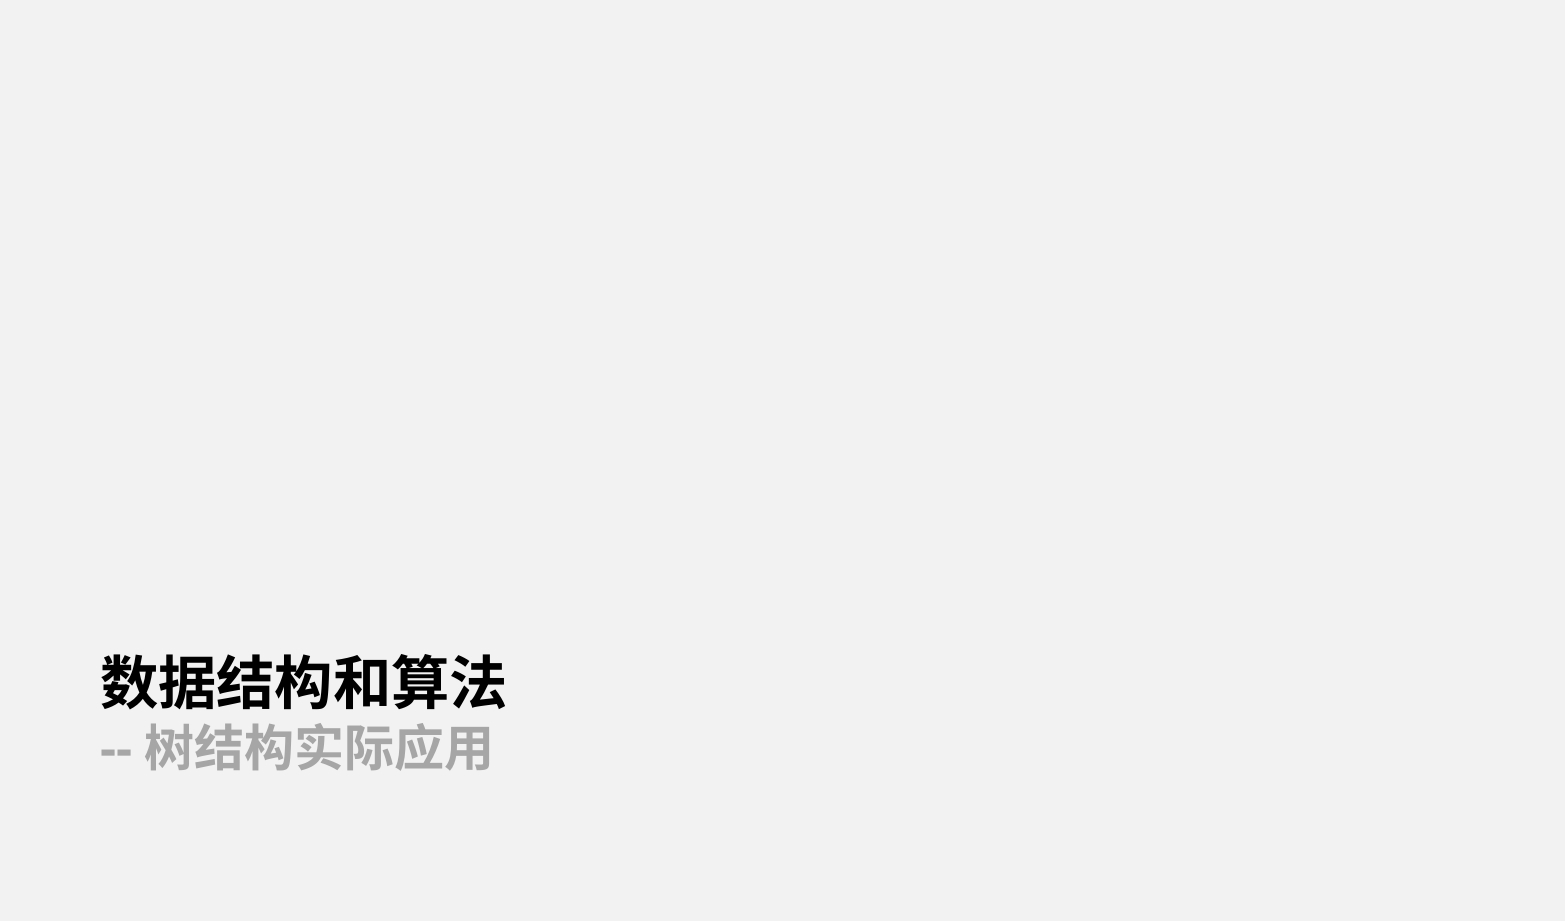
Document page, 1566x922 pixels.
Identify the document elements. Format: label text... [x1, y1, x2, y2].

text_box 数据结构和算法 --树结构实际应用 [85, 188, 1480, 829]
